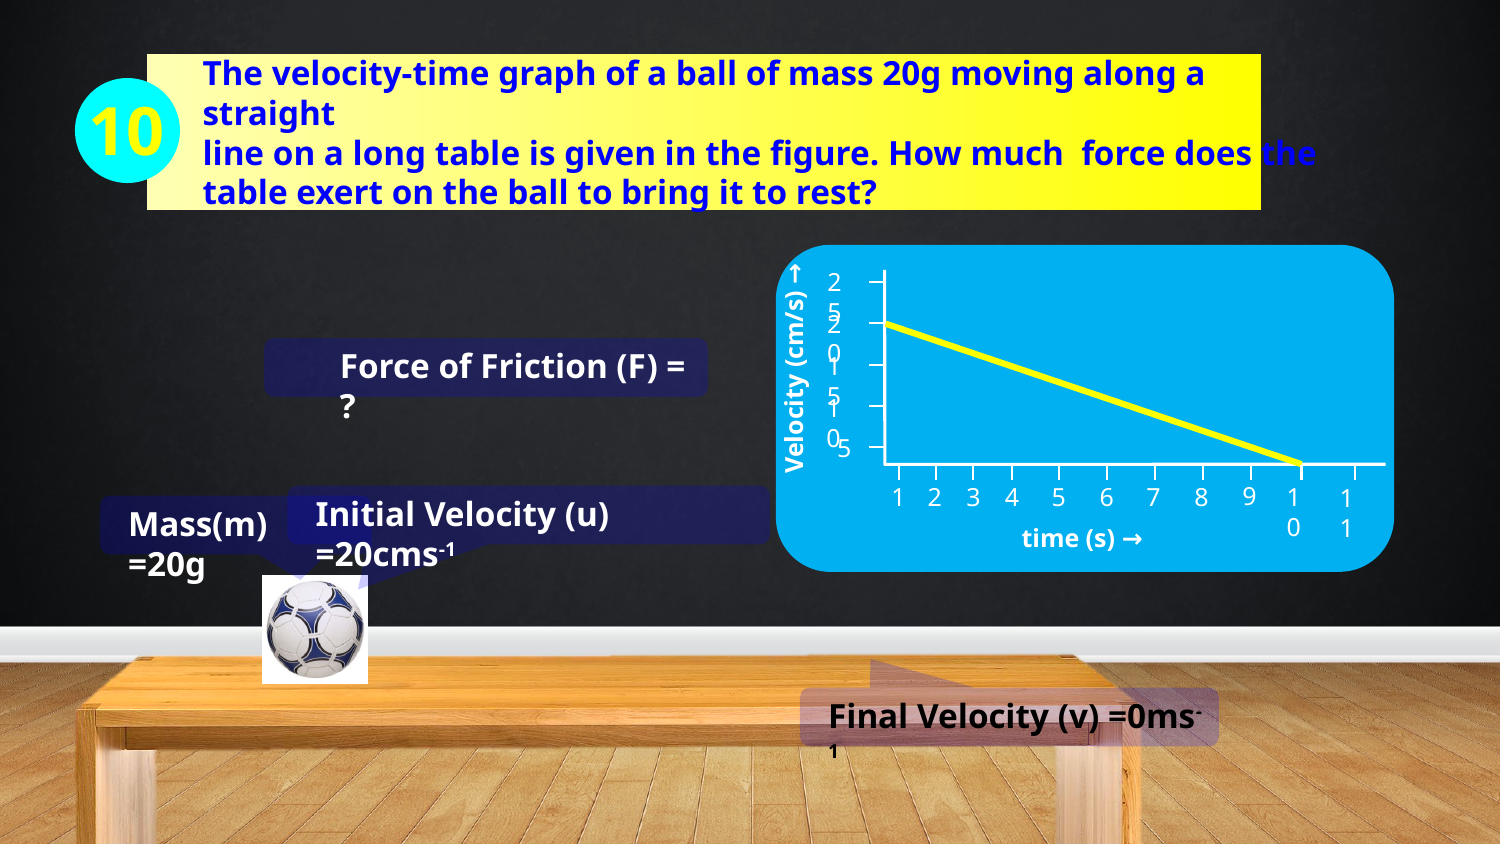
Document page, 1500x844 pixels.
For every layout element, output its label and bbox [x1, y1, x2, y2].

text_box [799, 687, 1220, 747]
text_box [770, 211, 1386, 561]
text_box [66, 77, 187, 184]
text_box [287, 485, 771, 545]
text_box [263, 337, 709, 398]
picture [0, 0, 1500, 844]
text_box [146, 46, 1353, 257]
text_box [99, 495, 372, 555]
